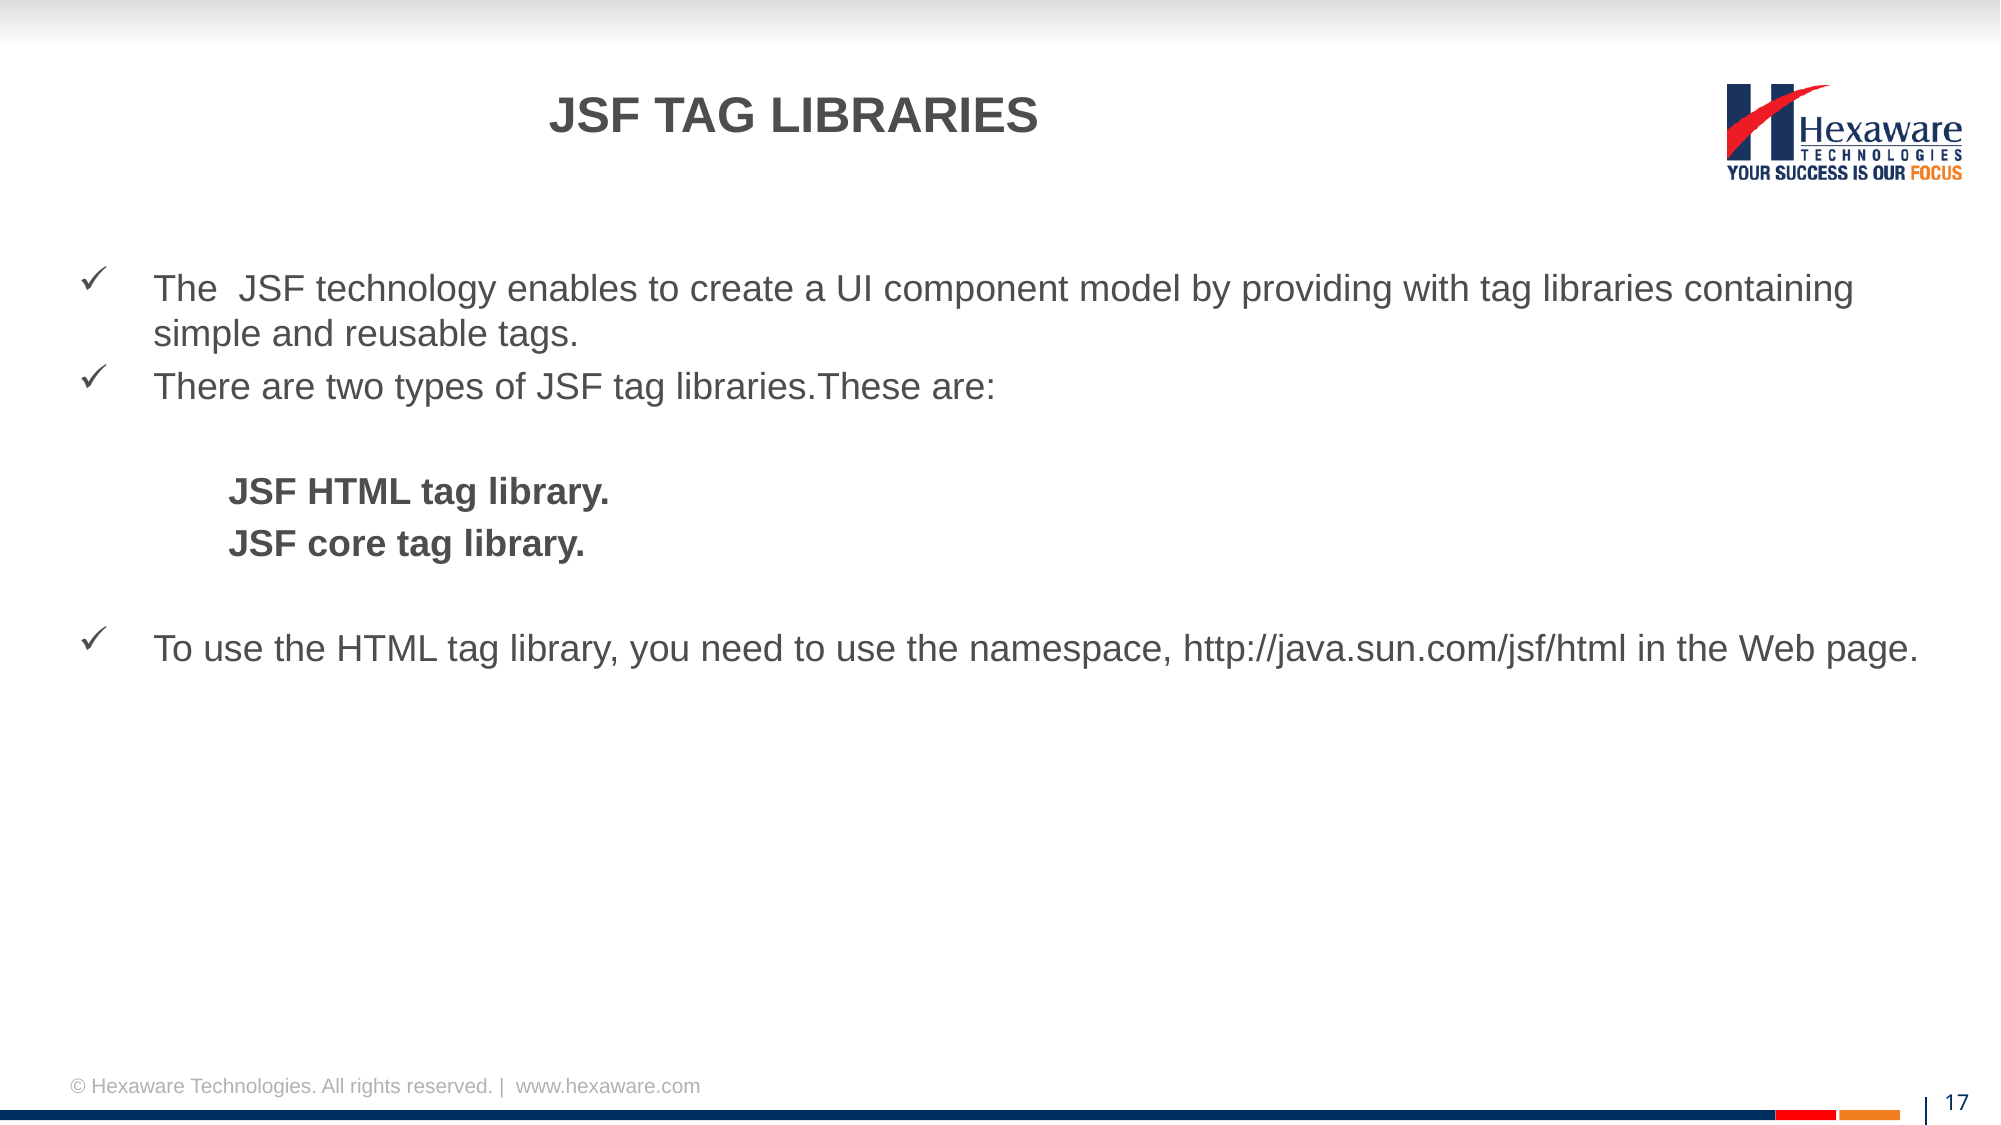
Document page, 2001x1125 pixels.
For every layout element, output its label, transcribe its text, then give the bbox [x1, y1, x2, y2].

picture [1727, 84, 1962, 180]
list The JSF technology enables to create a UI component model by providing with tag libraries containing simple and reusable tags. There are two types of JSF tag libraries.These are: JSF HTML tag library. JSF core tag library. To use the HTML tag library, you need to use the namespace, http://java.sun.com/jsf/html in the Web page. [67, 258, 1933, 1062]
title JSF TAG LIBRARIES [69, 92, 1520, 193]
